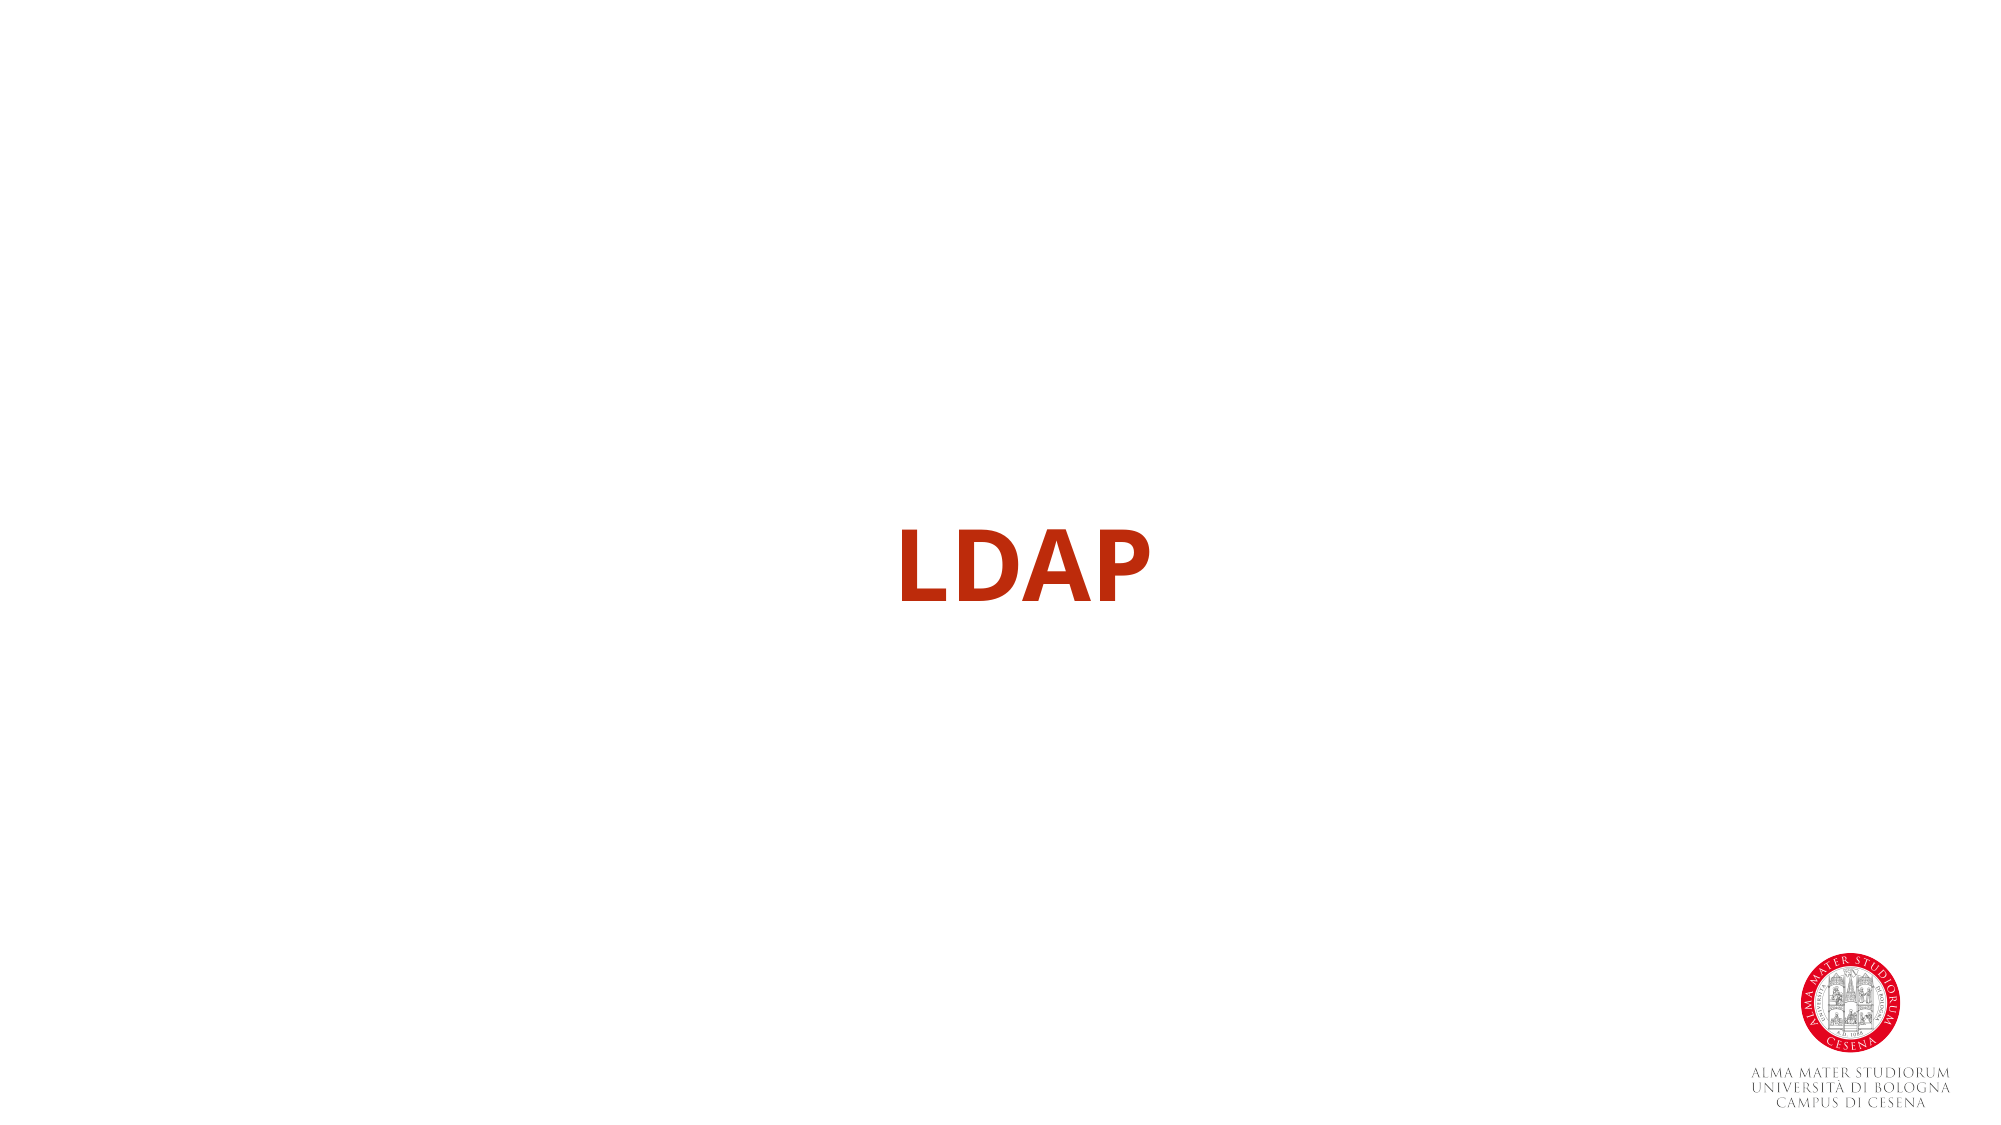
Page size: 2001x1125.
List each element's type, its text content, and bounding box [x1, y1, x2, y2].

text_box LDAP [879, 494, 1169, 629]
picture [1720, 933, 1981, 1118]
